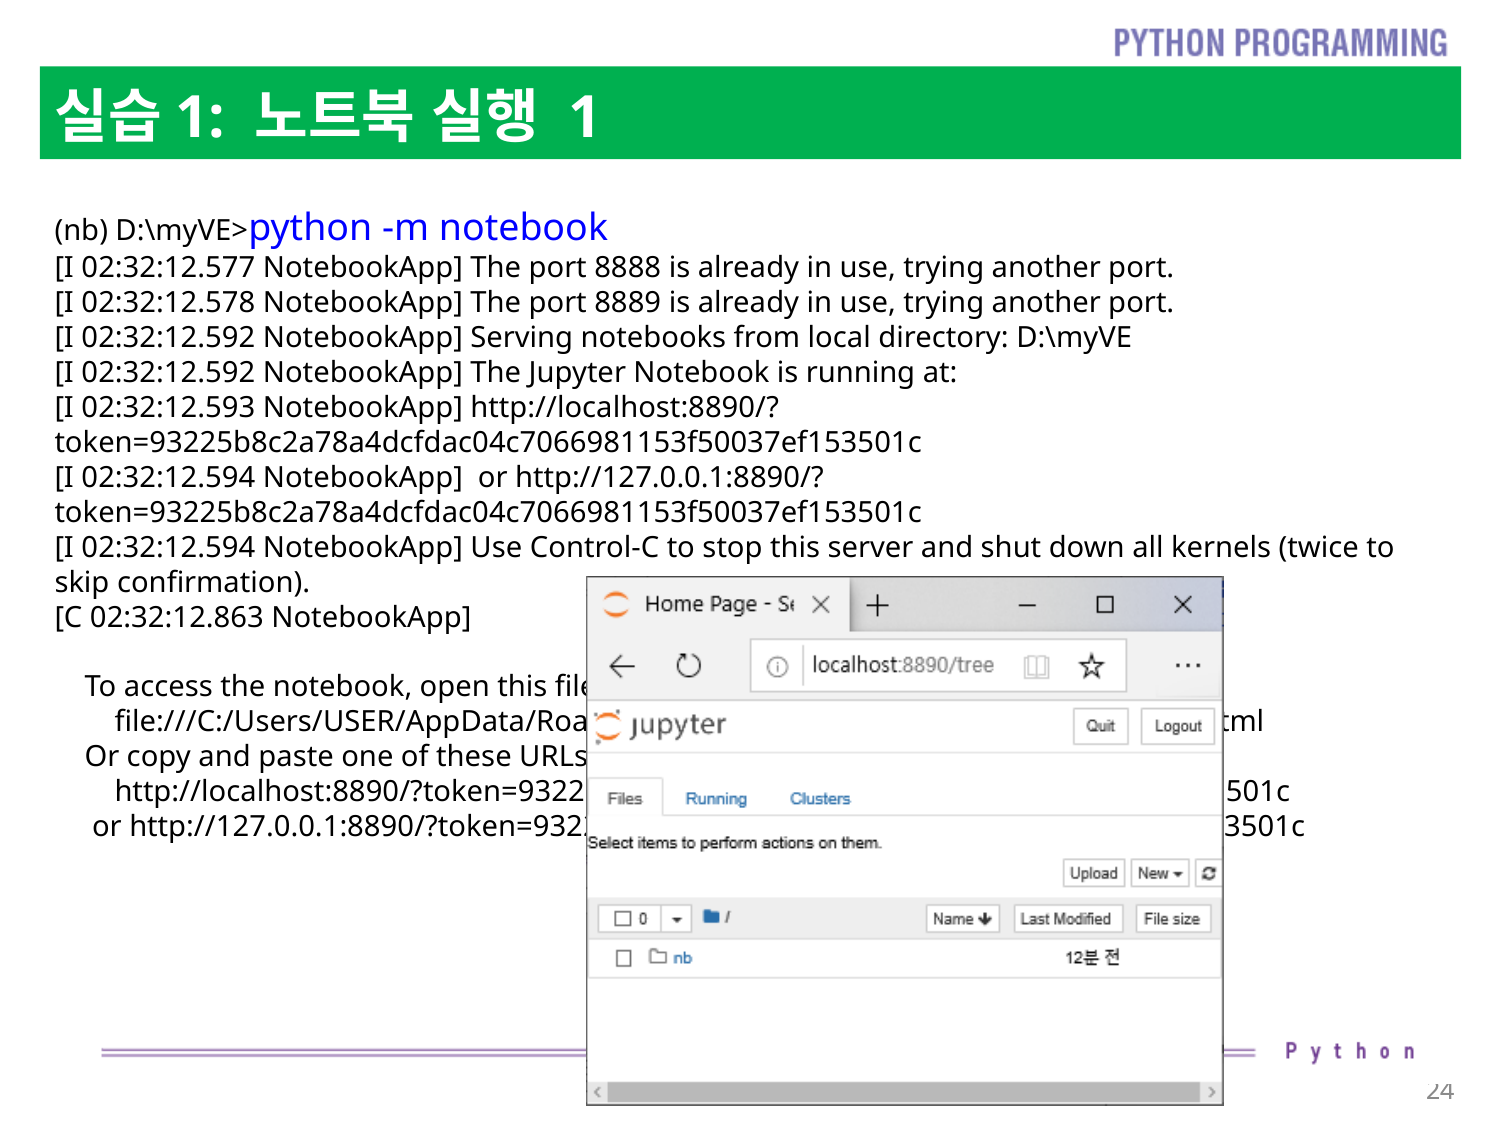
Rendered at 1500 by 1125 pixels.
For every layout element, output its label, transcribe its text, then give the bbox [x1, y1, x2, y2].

picture [1106, 13, 1462, 66]
picture [18, 576, 1483, 1106]
title 실습1: 노트북 실행 1 [39, 76, 1444, 152]
text_box (nb) D:\myVE>python -m notebook [I 02:32:12.577 NotebookApp] The port 8888 is already in use, trying another port. [I 02:32:12.578 NotebookApp] The port 8889 is already in use, trying another port. [I 02:32:12.592 NotebookApp] Serving notebooks from local directory: D:\myVE [I 02:32:12.592 NotebookApp] The Jupyter Notebook is running at: [I 02:32:12.593 NotebookApp] http://localhost:8890/?token=93225b8c2a78a4dcfdac04c7066981153f50037ef153501c [I 02:32:12.594 NotebookApp] or http://127.0.0.1:8890/?token=93225b8c2a78a4dcfdac04c7066981153f50037ef153501c [I 02:32:12.594 NotebookApp] Use Control-C to stop this server and shut down all kernels (twice to skip confirmation). [C 02:32:12.863 NotebookApp] To access the notebook, open this file in a browser: file:///C:/Users/USER/AppData/Roaming/jupyter/runtime/nbserver-37316-open.html Or copy and paste one of these URLs: http://localhost:8890/?token=93225b8c2a78a4dcfdac04c7066981153f50037ef153501c or http://127.0.0.1:8890/?token=93225b8c2a78a4dcfdac04c7066981153f50037ef153501c [39, 195, 1461, 850]
slide_number 24 [1224, 1071, 1470, 1112]
